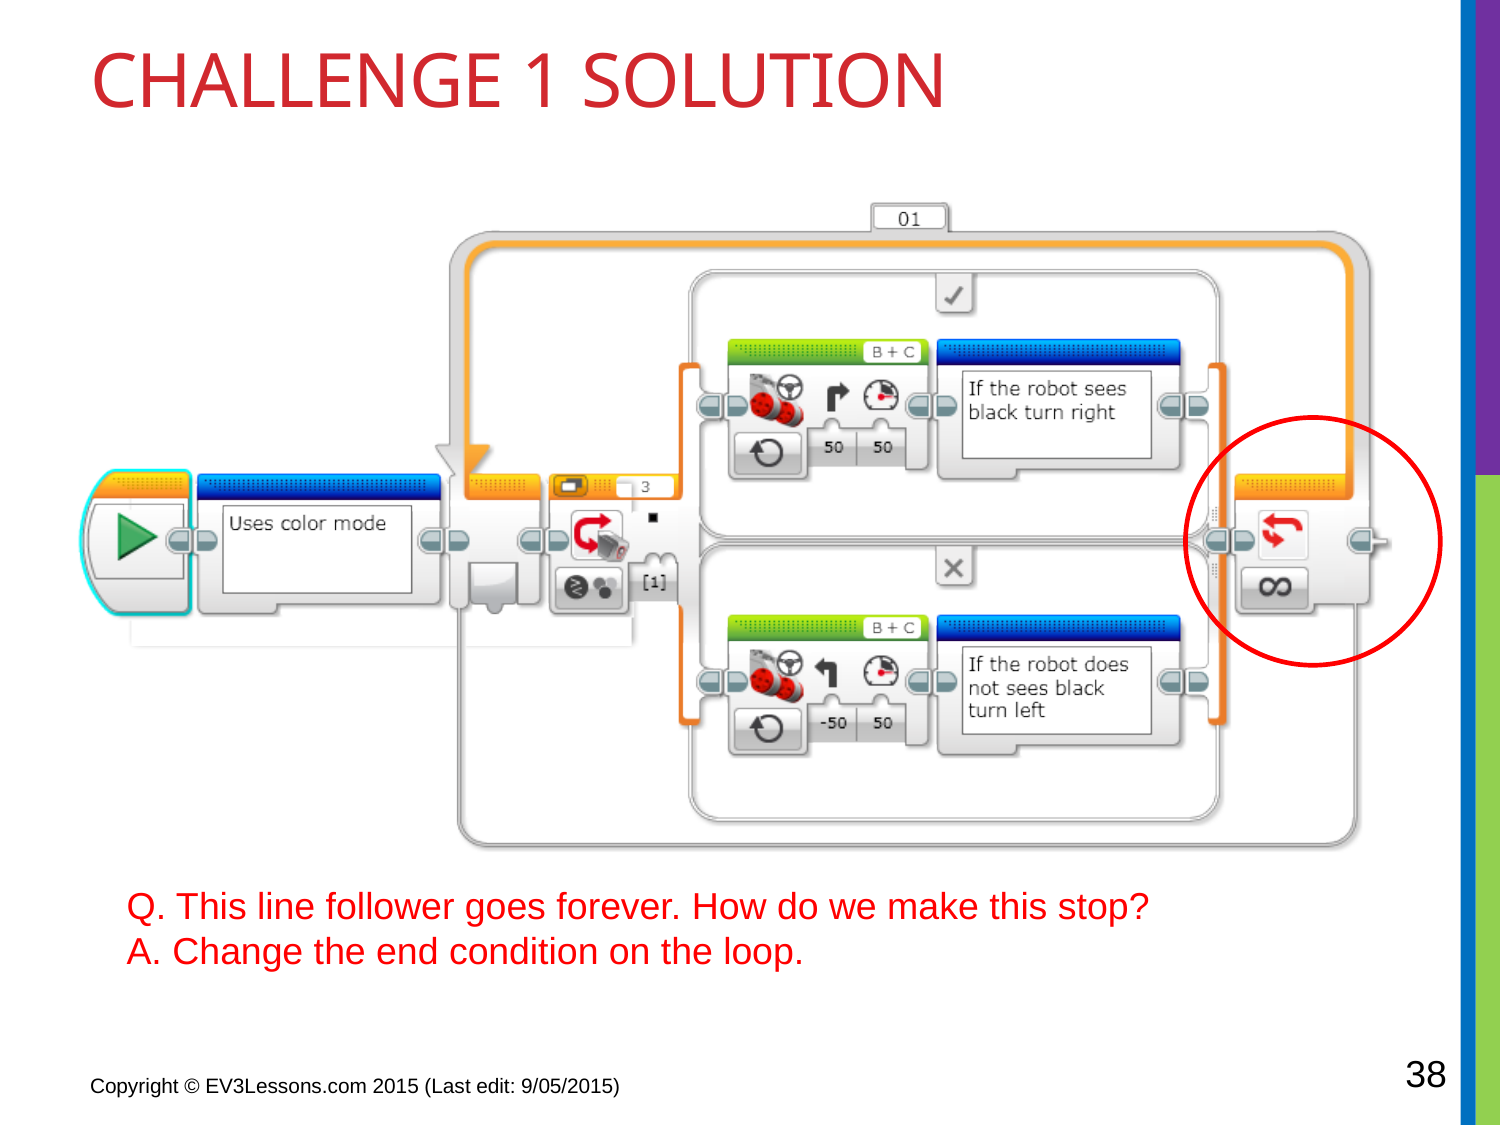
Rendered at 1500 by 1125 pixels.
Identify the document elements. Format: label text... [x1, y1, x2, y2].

text_box [1401, 448, 1443, 635]
text_box Q. This line follower goes forever. How do we make this stop? A. Change the end condition on the loop. [111, 897, 1384, 980]
slide_number 38 [1390, 1042, 1500, 1103]
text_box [30, 184, 1393, 892]
footer Copyright © EV3Lessons.com 2015 (Last edit: 9/05/2015) [75, 1065, 638, 1112]
title CHALLENGE 1 SOLUTION [75, 25, 1428, 250]
